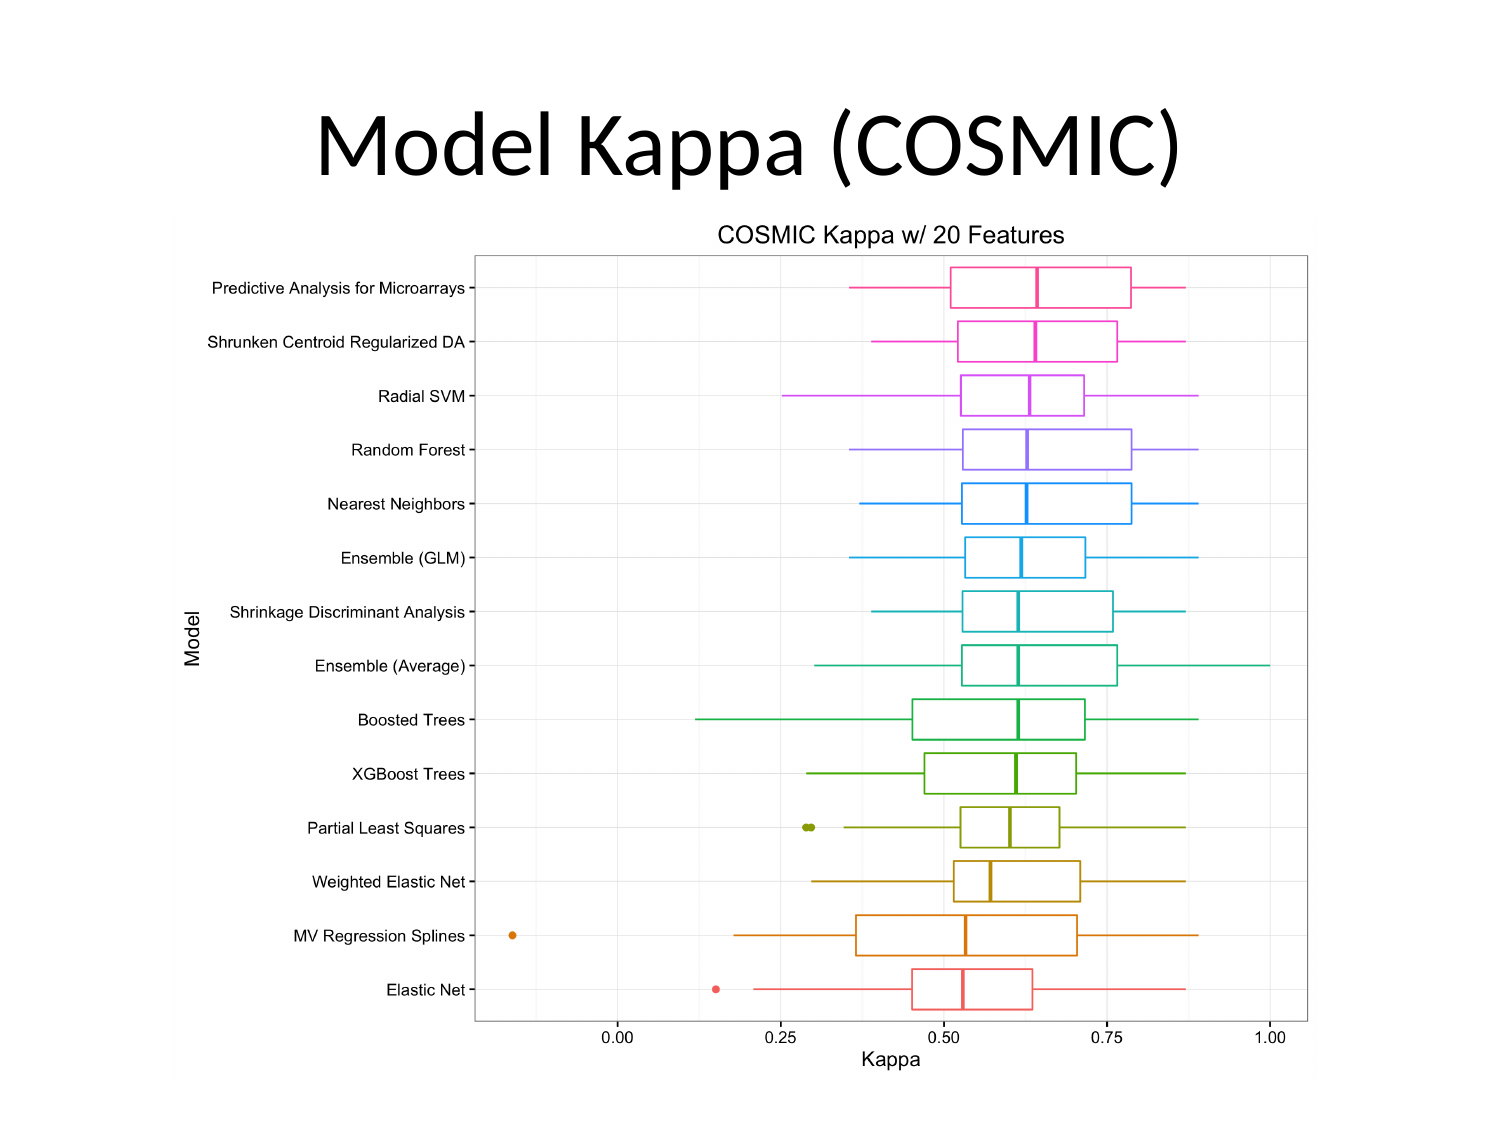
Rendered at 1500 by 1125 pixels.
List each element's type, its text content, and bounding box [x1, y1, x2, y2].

picture [169, 215, 1318, 1080]
title Model Kappa (COSMIC) [75, 45, 1425, 233]
